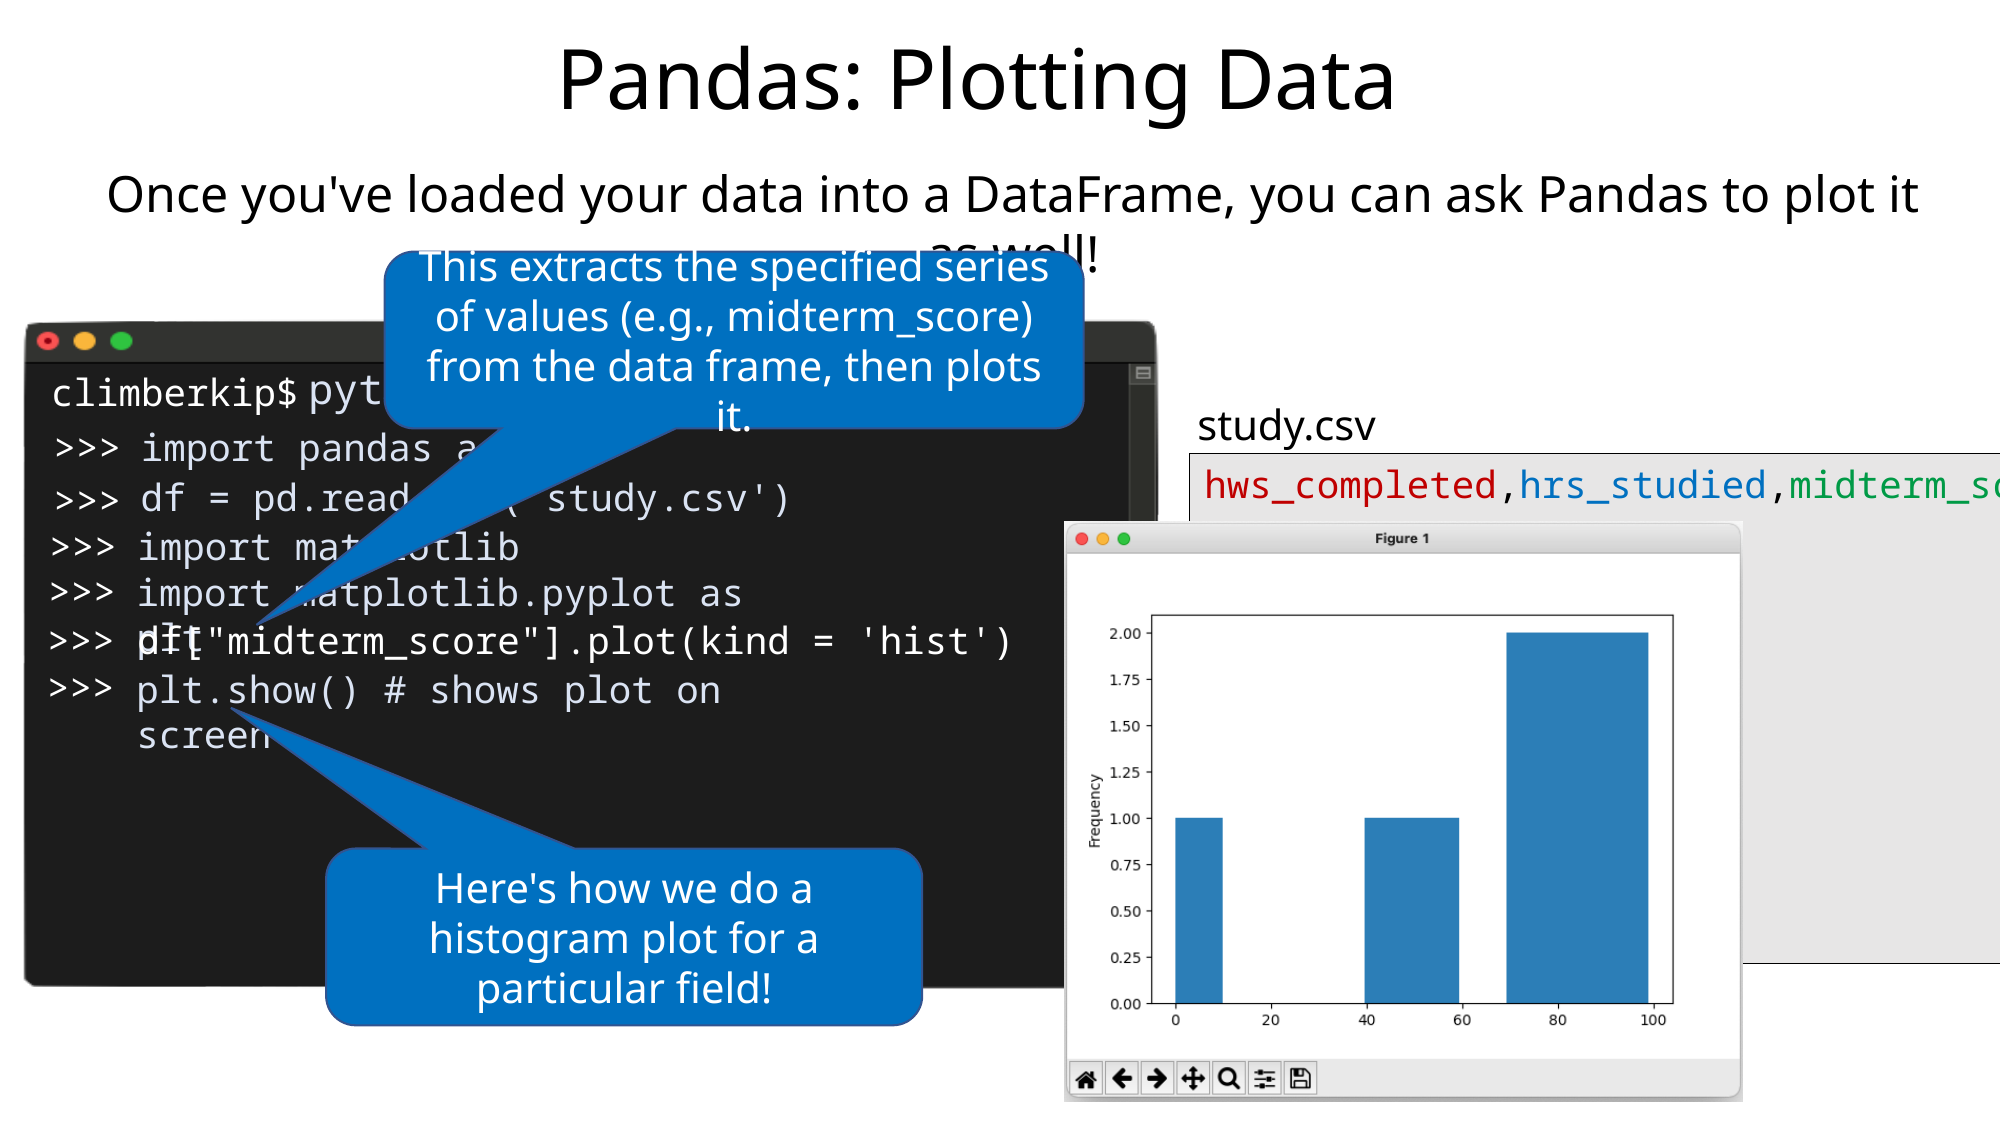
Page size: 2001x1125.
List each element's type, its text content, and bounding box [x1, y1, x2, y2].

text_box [1182, 391, 2000, 924]
text_box This extracts the specified series of values (e.g., midterm_score) from the data frame, then plots it. [383, 250, 1085, 317]
text_box Here's how we do a histogram plot for a particular field! [325, 993, 924, 1027]
picture [1064, 521, 1743, 1102]
text_box Once you've loaded your data into a DataFrame, you can ask Pandas to plot it as well! [68, 155, 1960, 291]
text_box Pandas: Plotting Data [41, 18, 1914, 134]
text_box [19, 317, 1164, 993]
